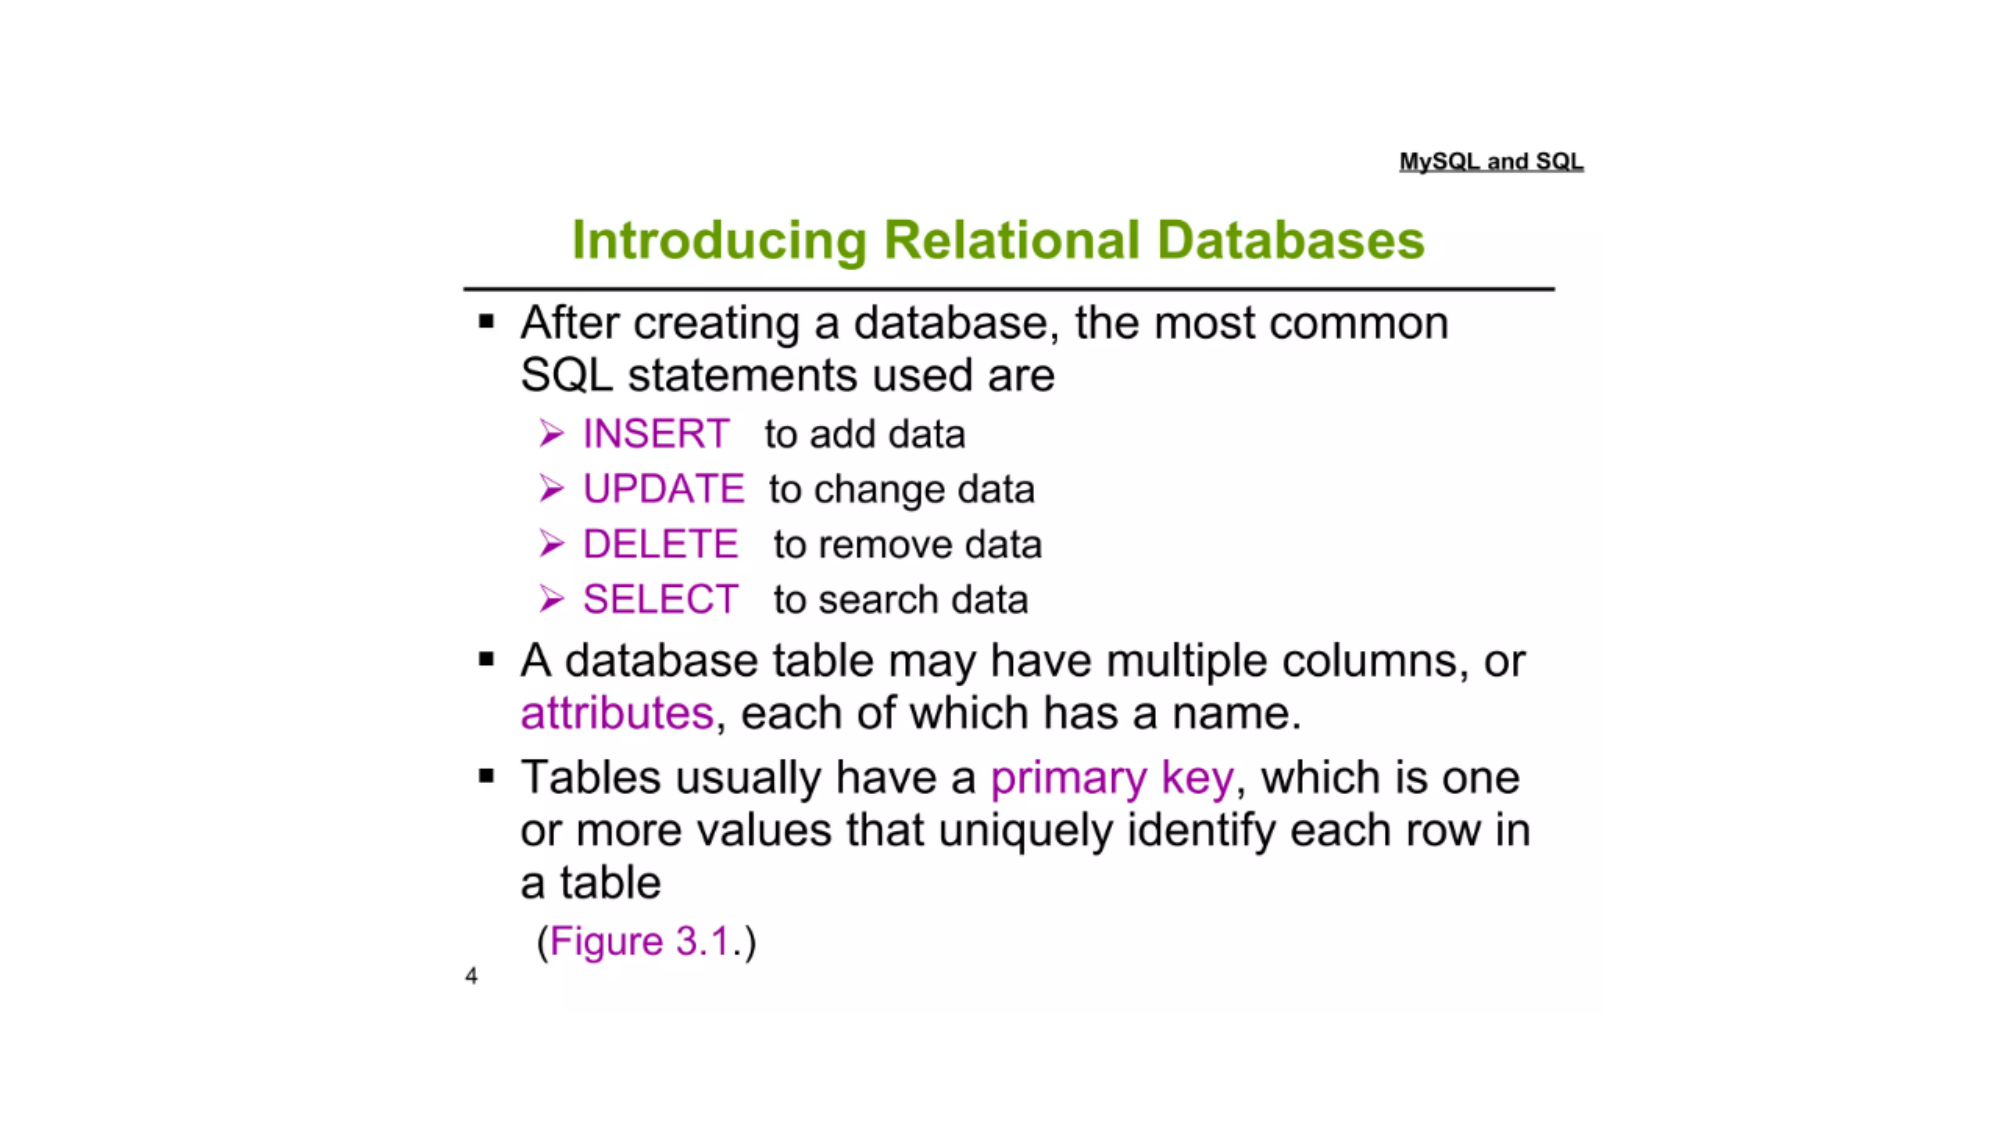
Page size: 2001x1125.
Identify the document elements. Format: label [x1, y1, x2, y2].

picture [409, 138, 1605, 1014]
